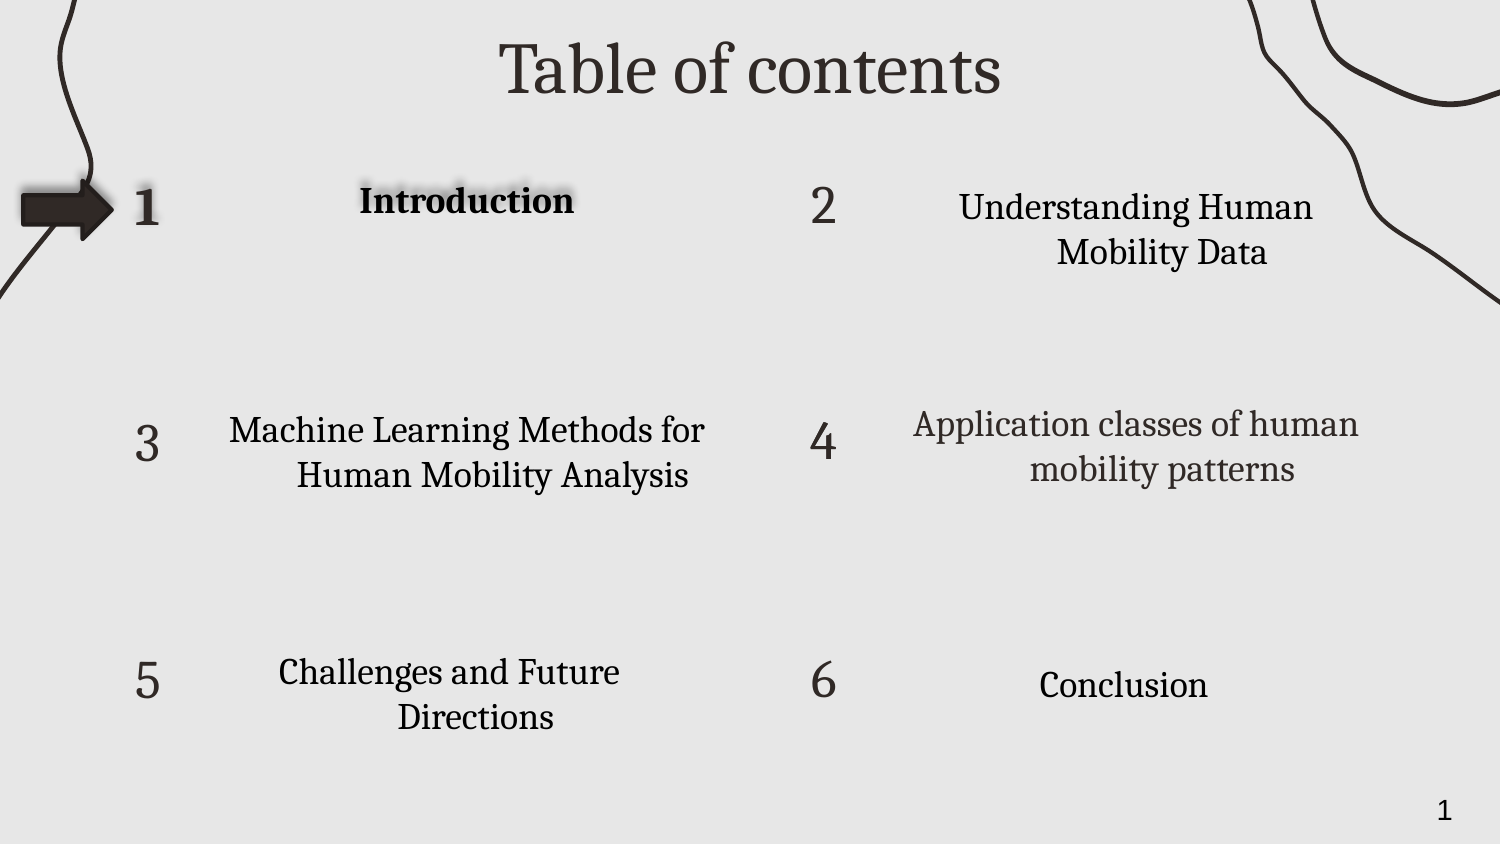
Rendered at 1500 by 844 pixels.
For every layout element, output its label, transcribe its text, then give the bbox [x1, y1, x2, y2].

text_box 6 [742, 628, 905, 688]
text_box 1 [1421, 783, 1468, 844]
text_box [21, 178, 114, 242]
title 1 [82, 156, 214, 215]
title 3 [82, 392, 214, 451]
text_box 4 [742, 390, 905, 449]
title Table of contents [118, 17, 1382, 111]
subtitle Introduction [195, 161, 716, 271]
subtitle Machine Learning Methods for Human Mobility Analysis [179, 390, 732, 500]
text_box Challenges and Future Directions [168, 632, 709, 742]
text_box Application classes of human mobility patterns [856, 383, 1395, 494]
subtitle Understanding Human Mobility Data [879, 166, 1371, 277]
text_box 5 [67, 629, 230, 689]
title 2 [742, 154, 905, 213]
text_box Conclusion [936, 645, 1290, 755]
